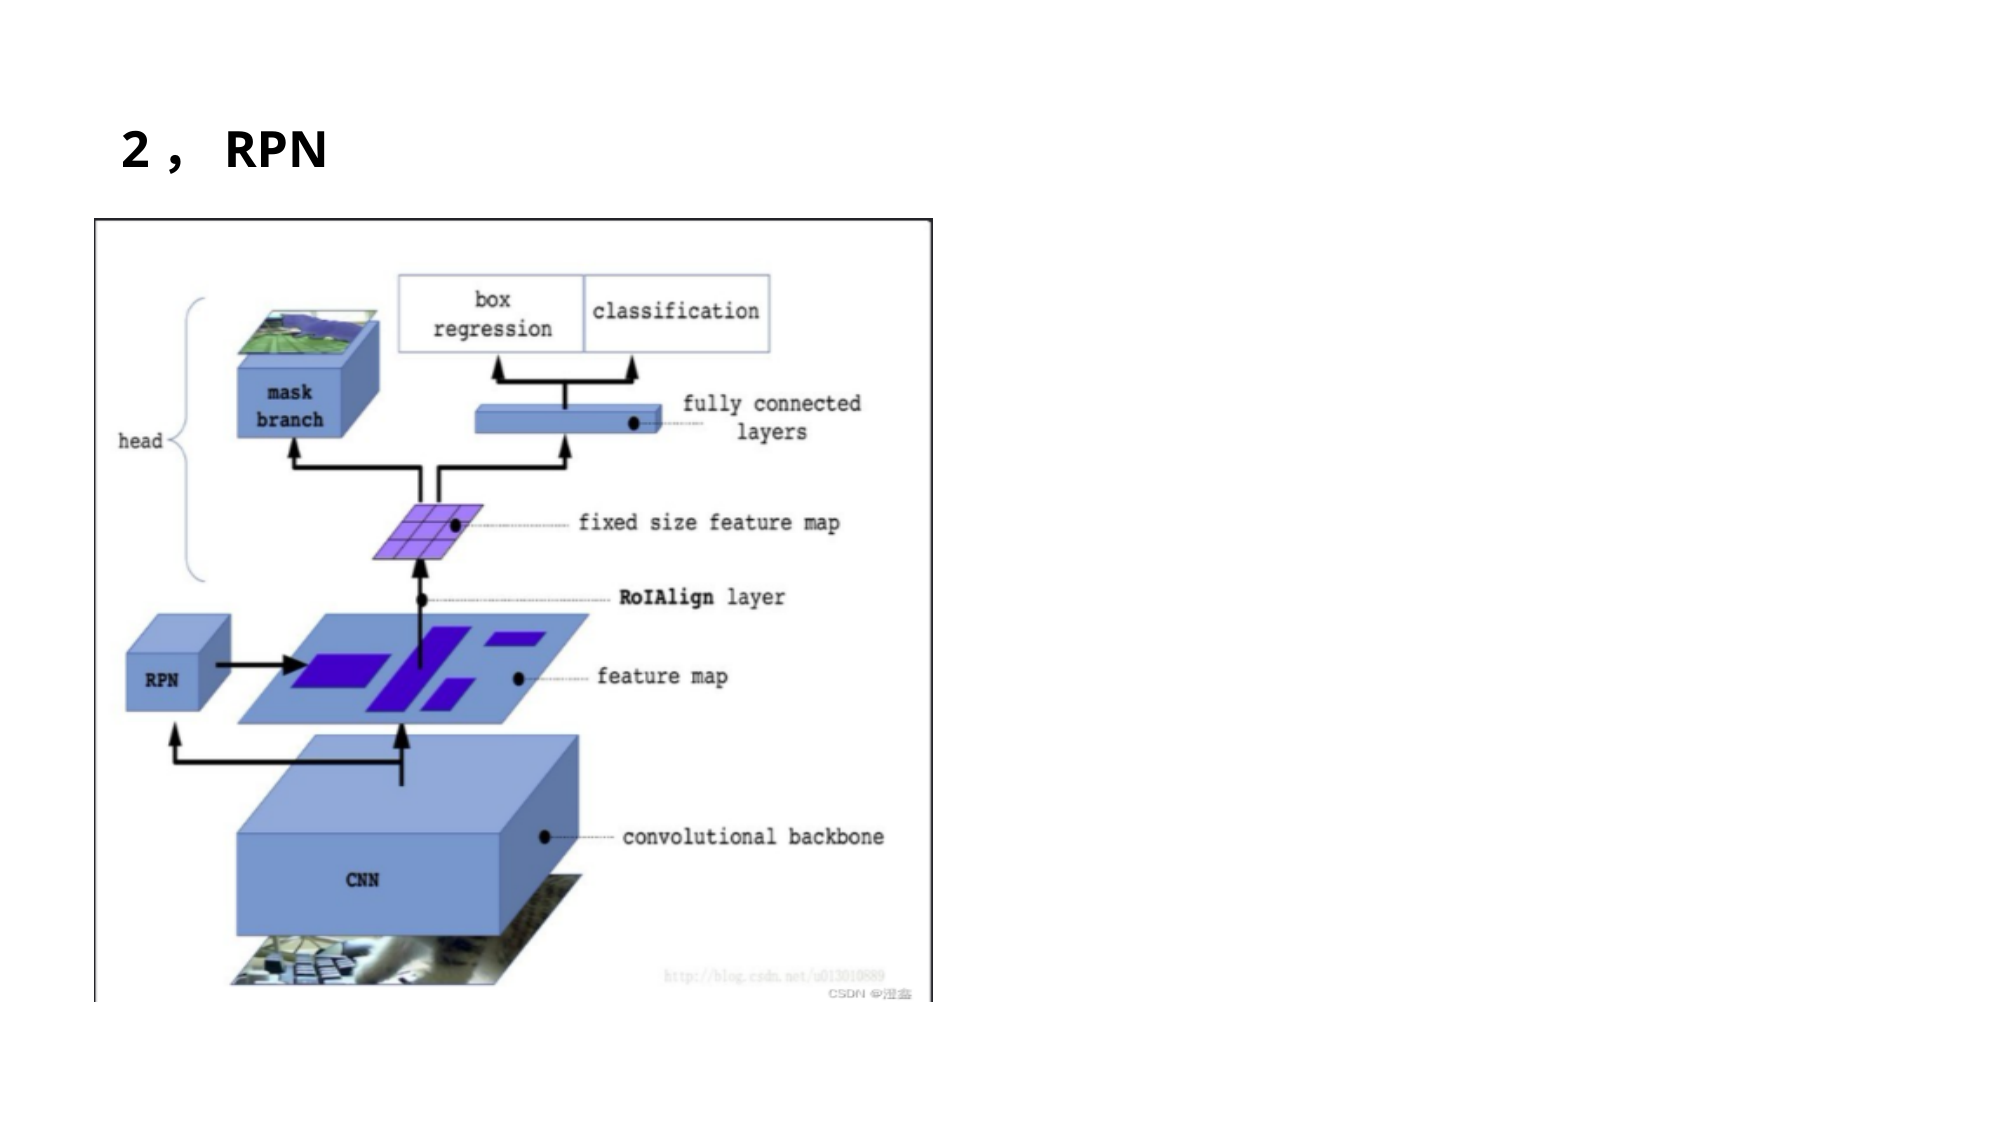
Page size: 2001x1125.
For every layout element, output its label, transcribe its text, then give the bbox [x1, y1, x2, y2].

picture [94, 218, 934, 1003]
title 2，RPN [106, 42, 1832, 260]
